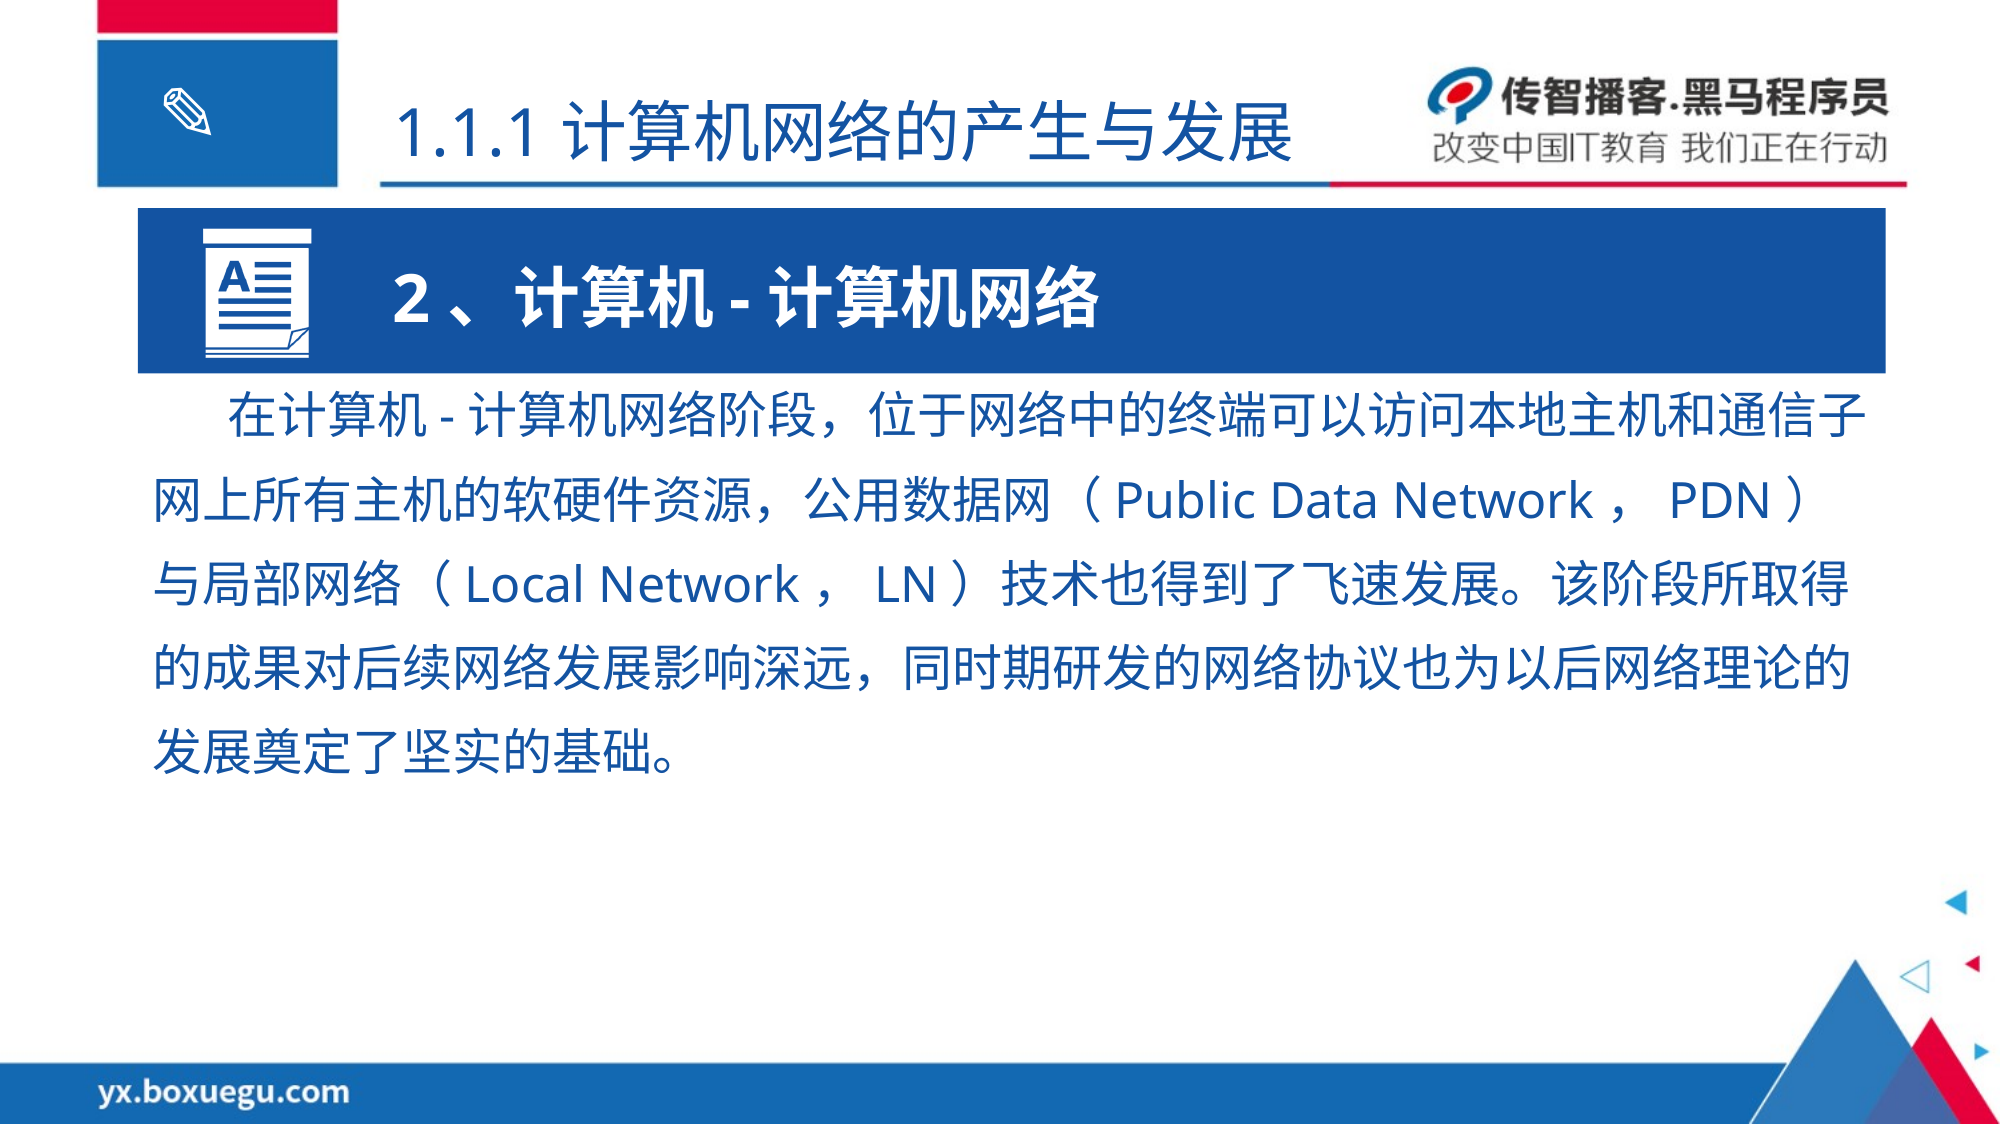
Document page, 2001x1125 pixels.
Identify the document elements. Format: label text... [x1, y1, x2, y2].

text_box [137, 208, 1886, 374]
text_box 1.1.1计算机网络的产生与发展 [378, 82, 1315, 177]
text_box 在计算机-计算机网络阶段，位于网络中的终端可以访问本地主机和通信子网上所有主机的软硬件资源，公用数据网（Public Data Network，PDN）与局部网络（Local Network，LN）技术也得到了飞速发展。该阶段所取得的成果对后续网络发展影响深远，同时期研发的网络协议也为以后网络理论的发展奠定了坚实的基础。 [137, 379, 1886, 761]
picture [0, 0, 2000, 1124]
